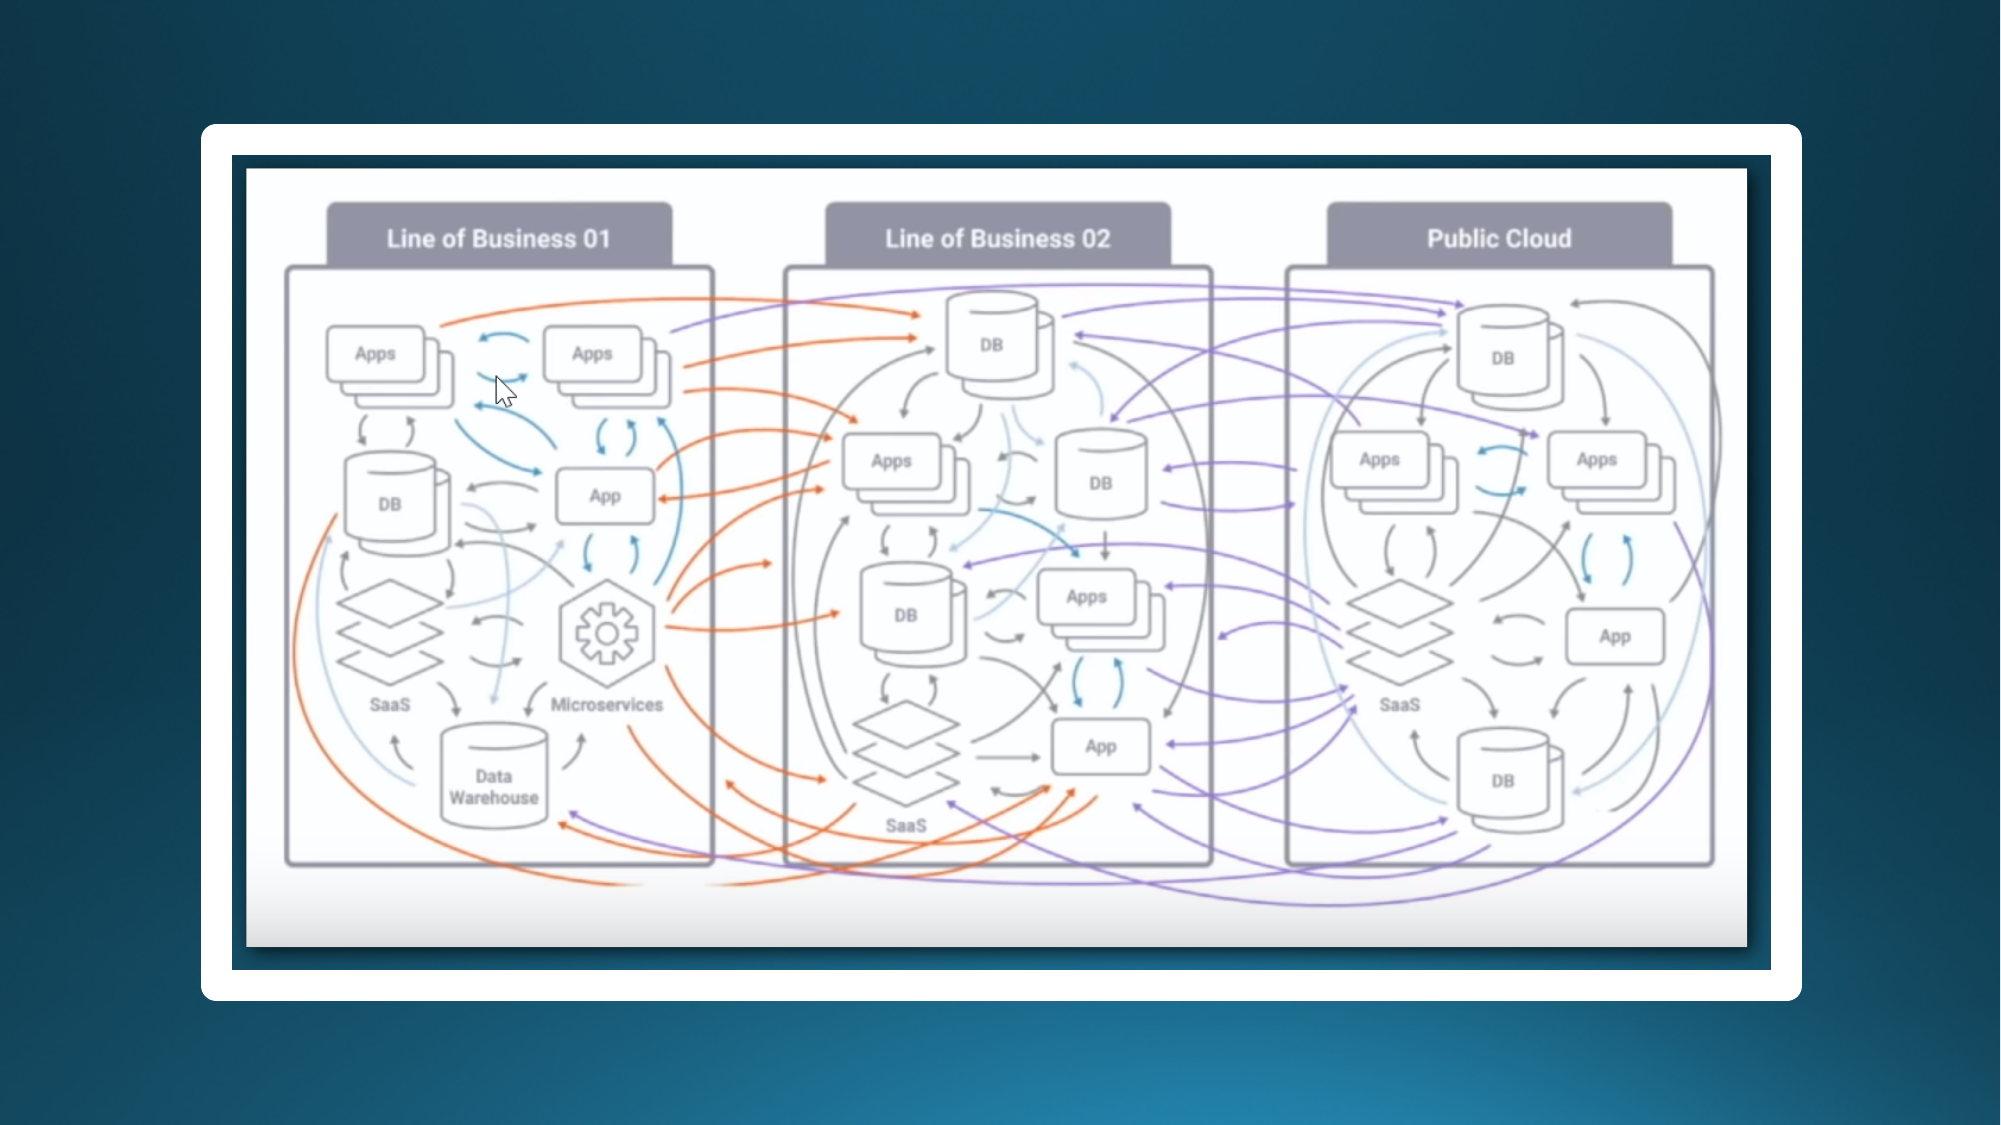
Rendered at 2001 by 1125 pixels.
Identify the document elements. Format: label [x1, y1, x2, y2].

picture [0, 0, 2001, 1125]
list [232, 154, 1771, 971]
